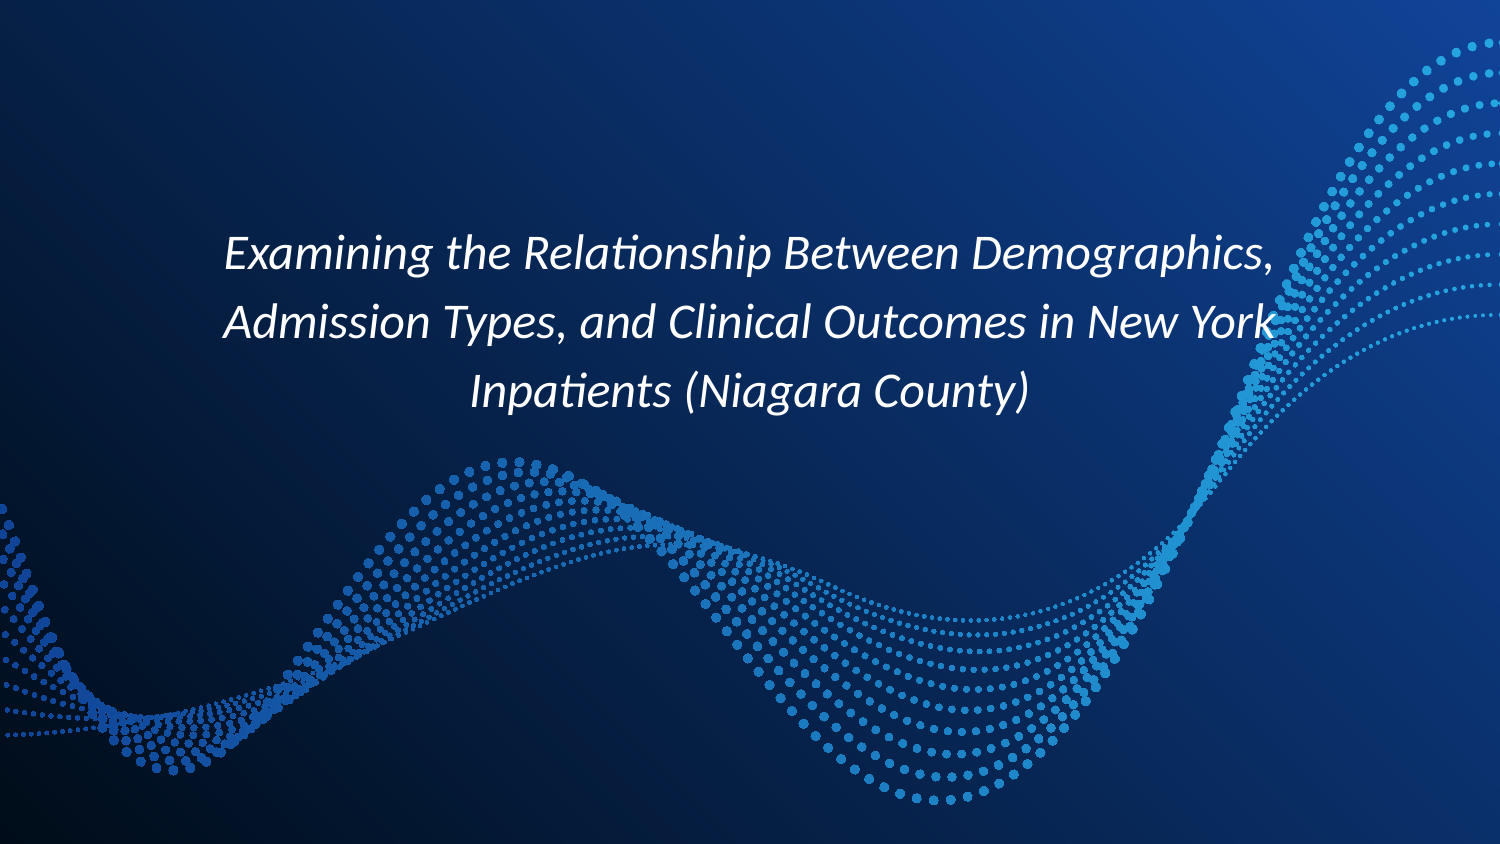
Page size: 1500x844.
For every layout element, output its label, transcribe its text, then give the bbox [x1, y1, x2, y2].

title Examining the Relationship Between Demographics, Admission Types, and Clinical Outcomes in New York Inpatients (Niagara County) [170, 272, 1330, 572]
